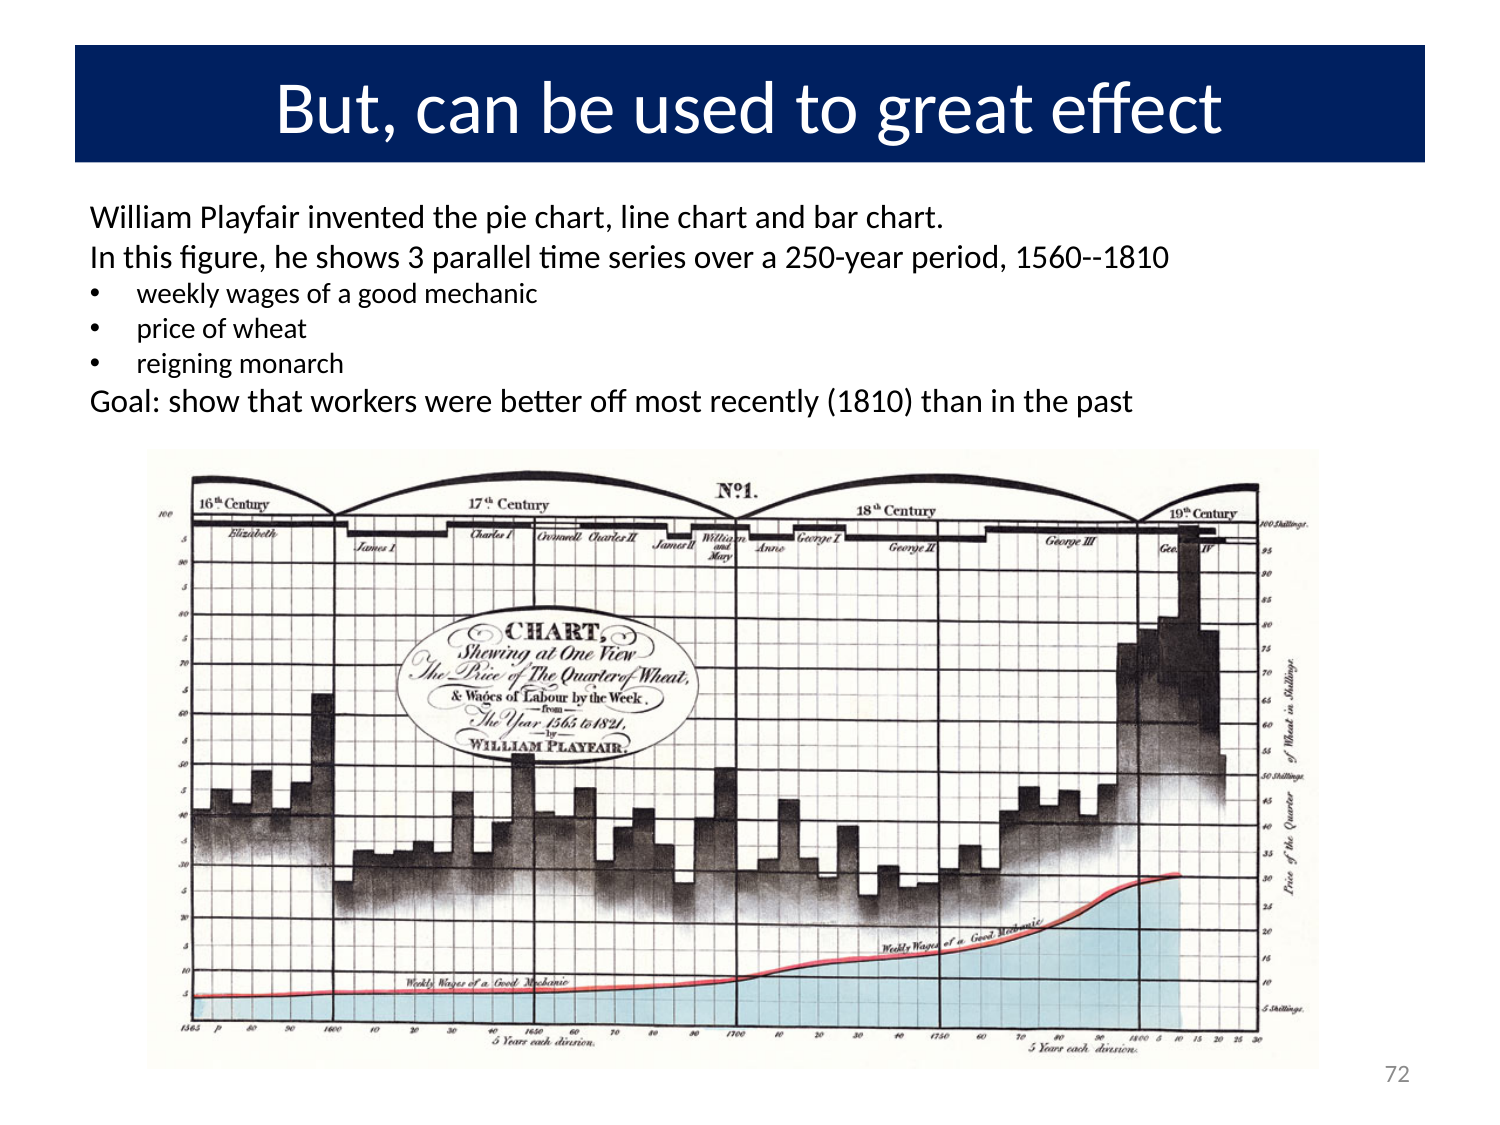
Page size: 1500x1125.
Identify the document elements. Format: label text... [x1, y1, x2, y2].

picture [146, 449, 1320, 1069]
text_box William Playfair invented the pie chart, line chart and bar chart. In this figure, he shows 3 parallel time series over a 250-year period, 1560--1810 weekly wages of a good mechanic price of wheat reigning monarch Goal: show that workers were better off most recently (1810) than in the past [74, 187, 1425, 427]
slide_number 72 [1074, 1042, 1425, 1103]
title But, can be used to great effect [75, 45, 1425, 163]
